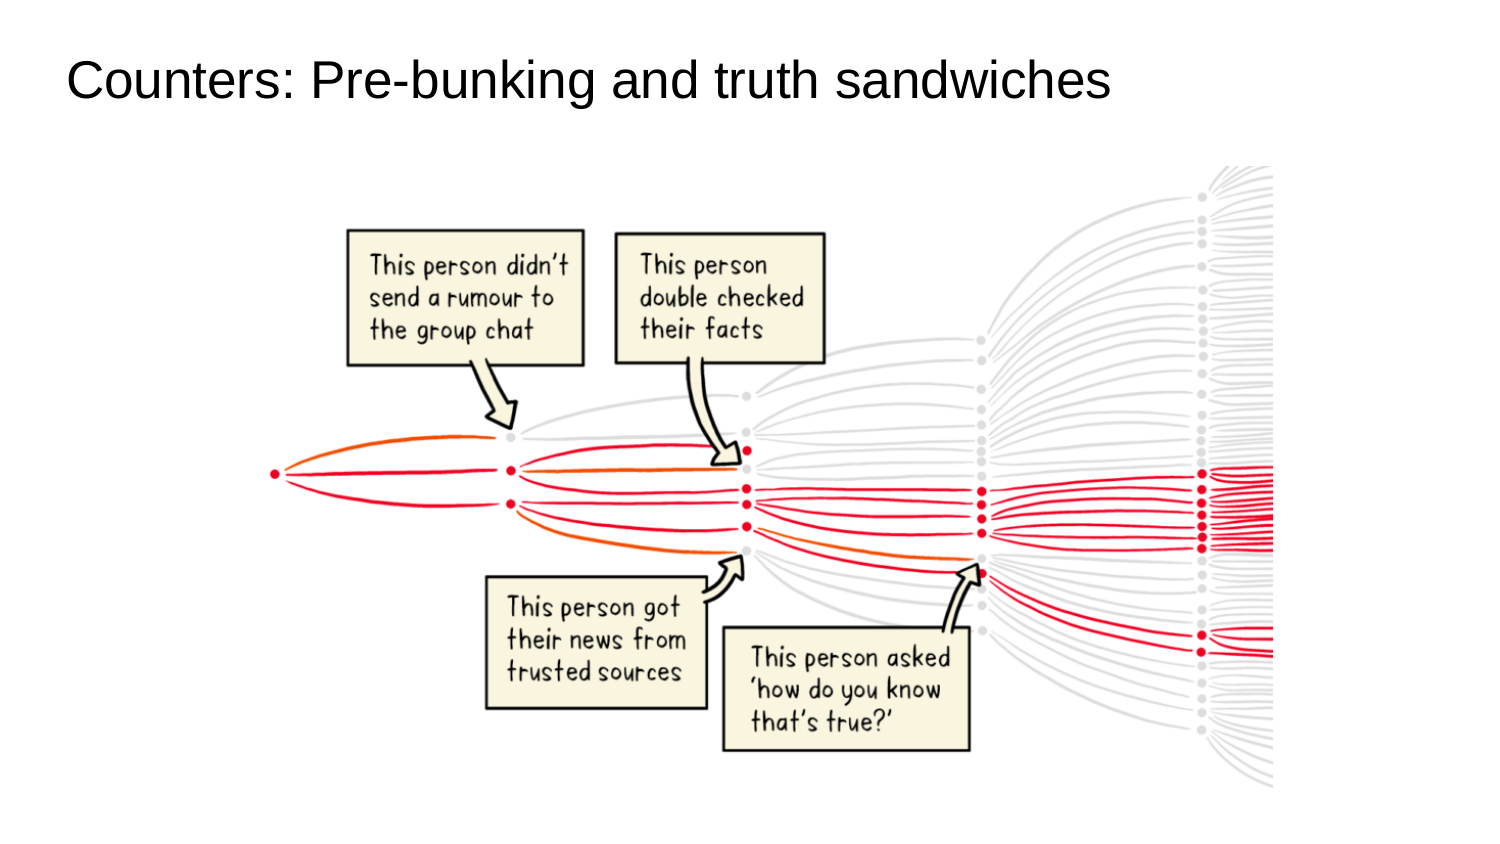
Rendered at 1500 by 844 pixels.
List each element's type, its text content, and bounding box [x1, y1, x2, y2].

picture [227, 166, 1273, 794]
title Counters: Pre-bunking and truth sandwiches [51, 30, 1449, 125]
